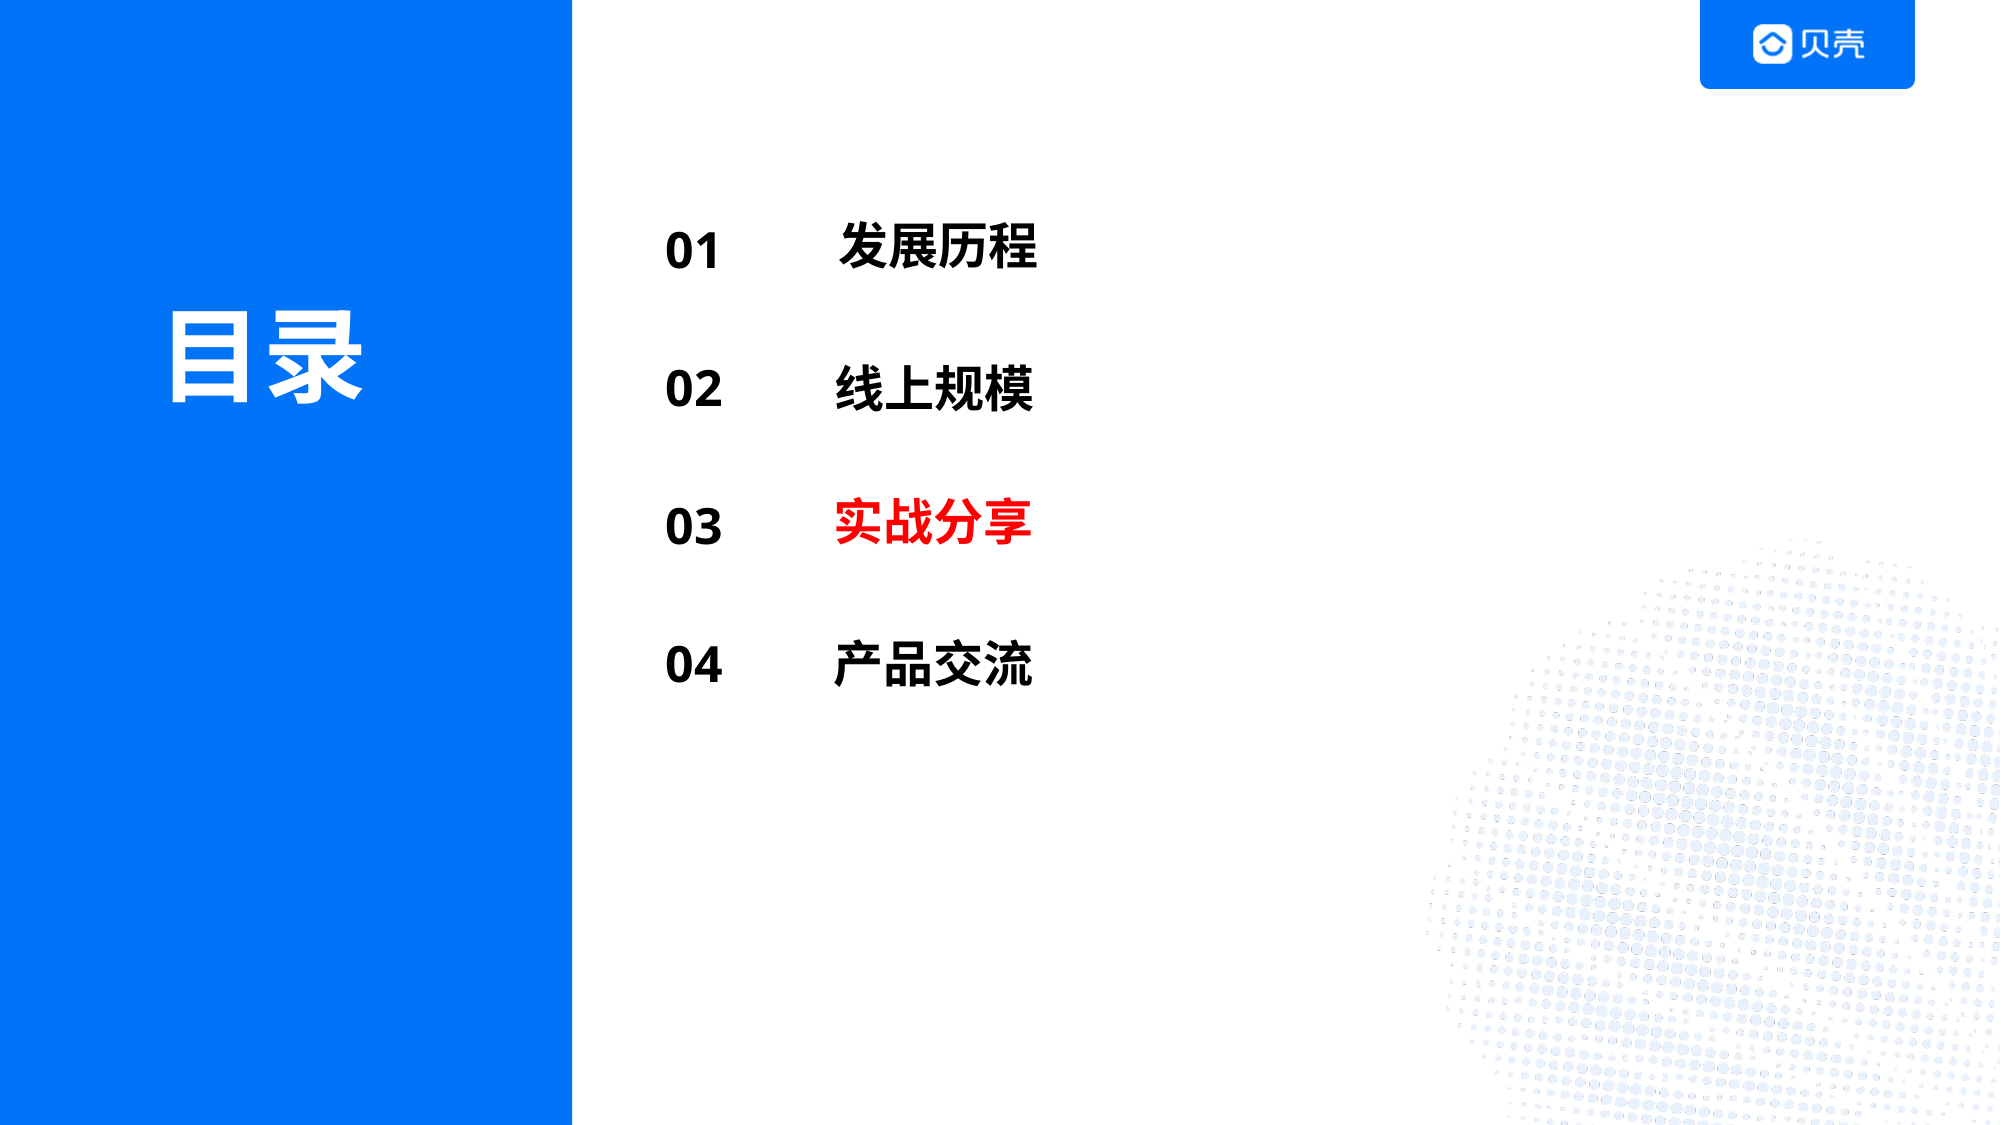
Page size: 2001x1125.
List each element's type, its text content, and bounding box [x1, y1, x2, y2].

text_box 线上规模 [834, 346, 1670, 437]
text_box 02 [643, 341, 745, 432]
picture [1700, 0, 1915, 89]
text_box [0, 0, 573, 1125]
text_box 目录 [68, 283, 458, 423]
picture [1426, 538, 2000, 1125]
text_box 发展历程 [838, 204, 1674, 294]
text_box 03 [643, 479, 745, 569]
text_box 产品交流 [833, 621, 1669, 711]
text_box 01 [643, 204, 745, 294]
text_box 04 [643, 617, 745, 707]
text_box 实战分享 [833, 479, 1669, 569]
